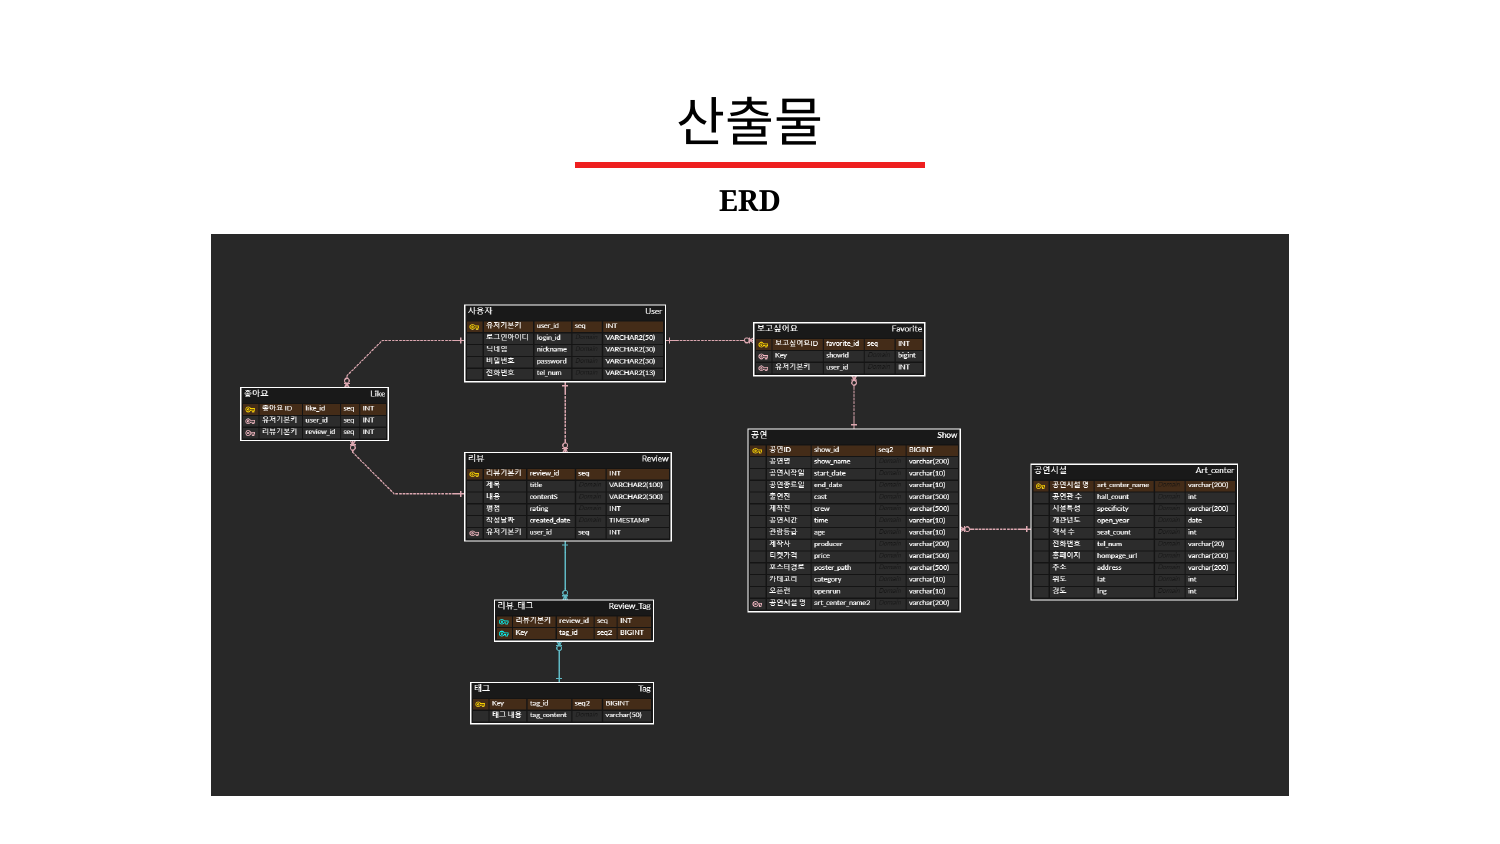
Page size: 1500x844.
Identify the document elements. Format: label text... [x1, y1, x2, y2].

title 산출물 [51, 72, 1449, 167]
text_box ERD [611, 173, 889, 232]
picture [211, 234, 1289, 796]
